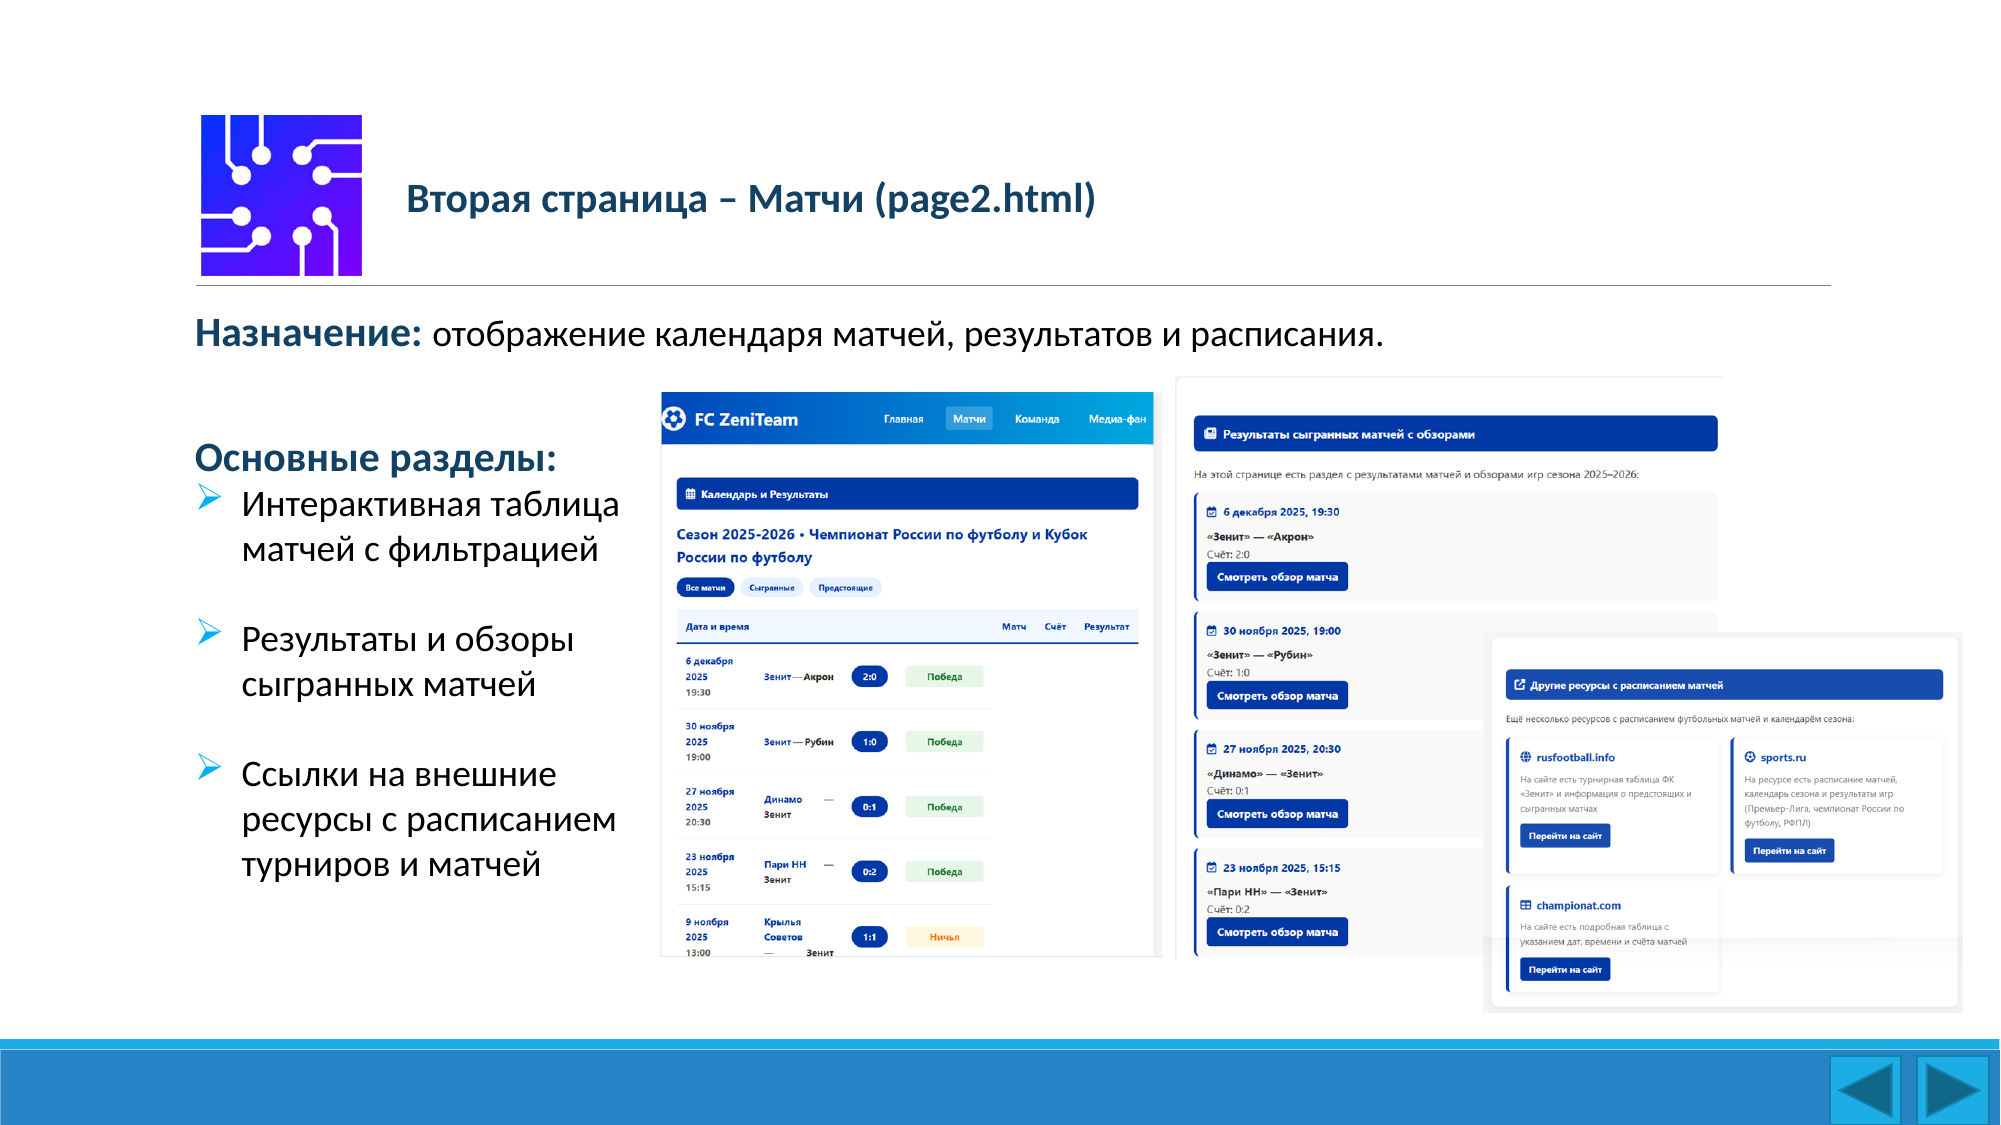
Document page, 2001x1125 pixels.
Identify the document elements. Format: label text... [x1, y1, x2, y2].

text_box [1829, 1055, 1902, 1125]
picture [1016, 416, 1025, 423]
picture [1027, 418, 1040, 422]
picture [1128, 416, 1139, 422]
picture [660, 392, 1162, 957]
picture [1090, 415, 1100, 422]
text_box [1916, 1055, 1990, 1125]
picture [1112, 418, 1122, 422]
picture [1043, 418, 1059, 423]
text_box Основные разделы: Интерактивная таблица матчей с фильтрацией Результаты и обзоры сыгранных матчей Ссылки на внешние ресурсы с расписанием турниров и матчей [179, 422, 642, 892]
list Назначение: отображение календаря матчей, результатов и расписания. [180, 302, 1856, 446]
picture [200, 115, 362, 276]
picture [1175, 376, 1963, 1013]
text_box Вторая страница – Матчи (page2.html) [391, 162, 1830, 228]
